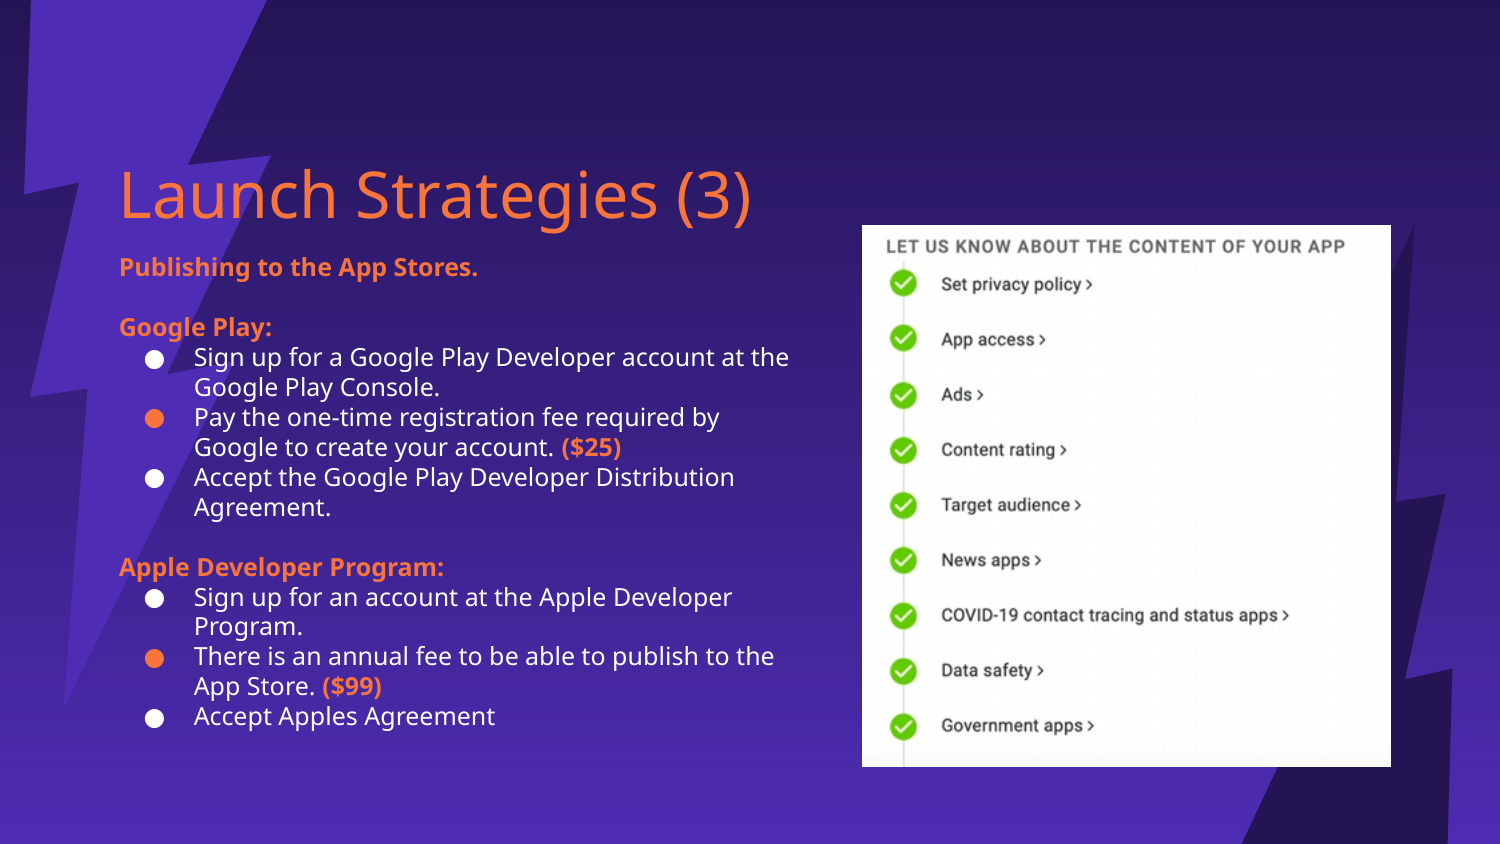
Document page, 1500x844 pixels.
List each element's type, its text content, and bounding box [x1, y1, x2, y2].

title Publishing to the App Stores. Google Play: Sign up for a Google Play Developer account at the Google Play Console. Pay the one-time registration fee required by Google to create your account. ($25) Accept the Google Play Developer Distribution Agreement. Apple Developer Program: Sign up for an account at the Apple Developer Program. There is an annual fee to be able to publish to the App Store. ($99) Accept Apples Agreement [103, 236, 824, 790]
title Launch Strategies (3) [103, 132, 1173, 253]
picture [862, 224, 1391, 768]
